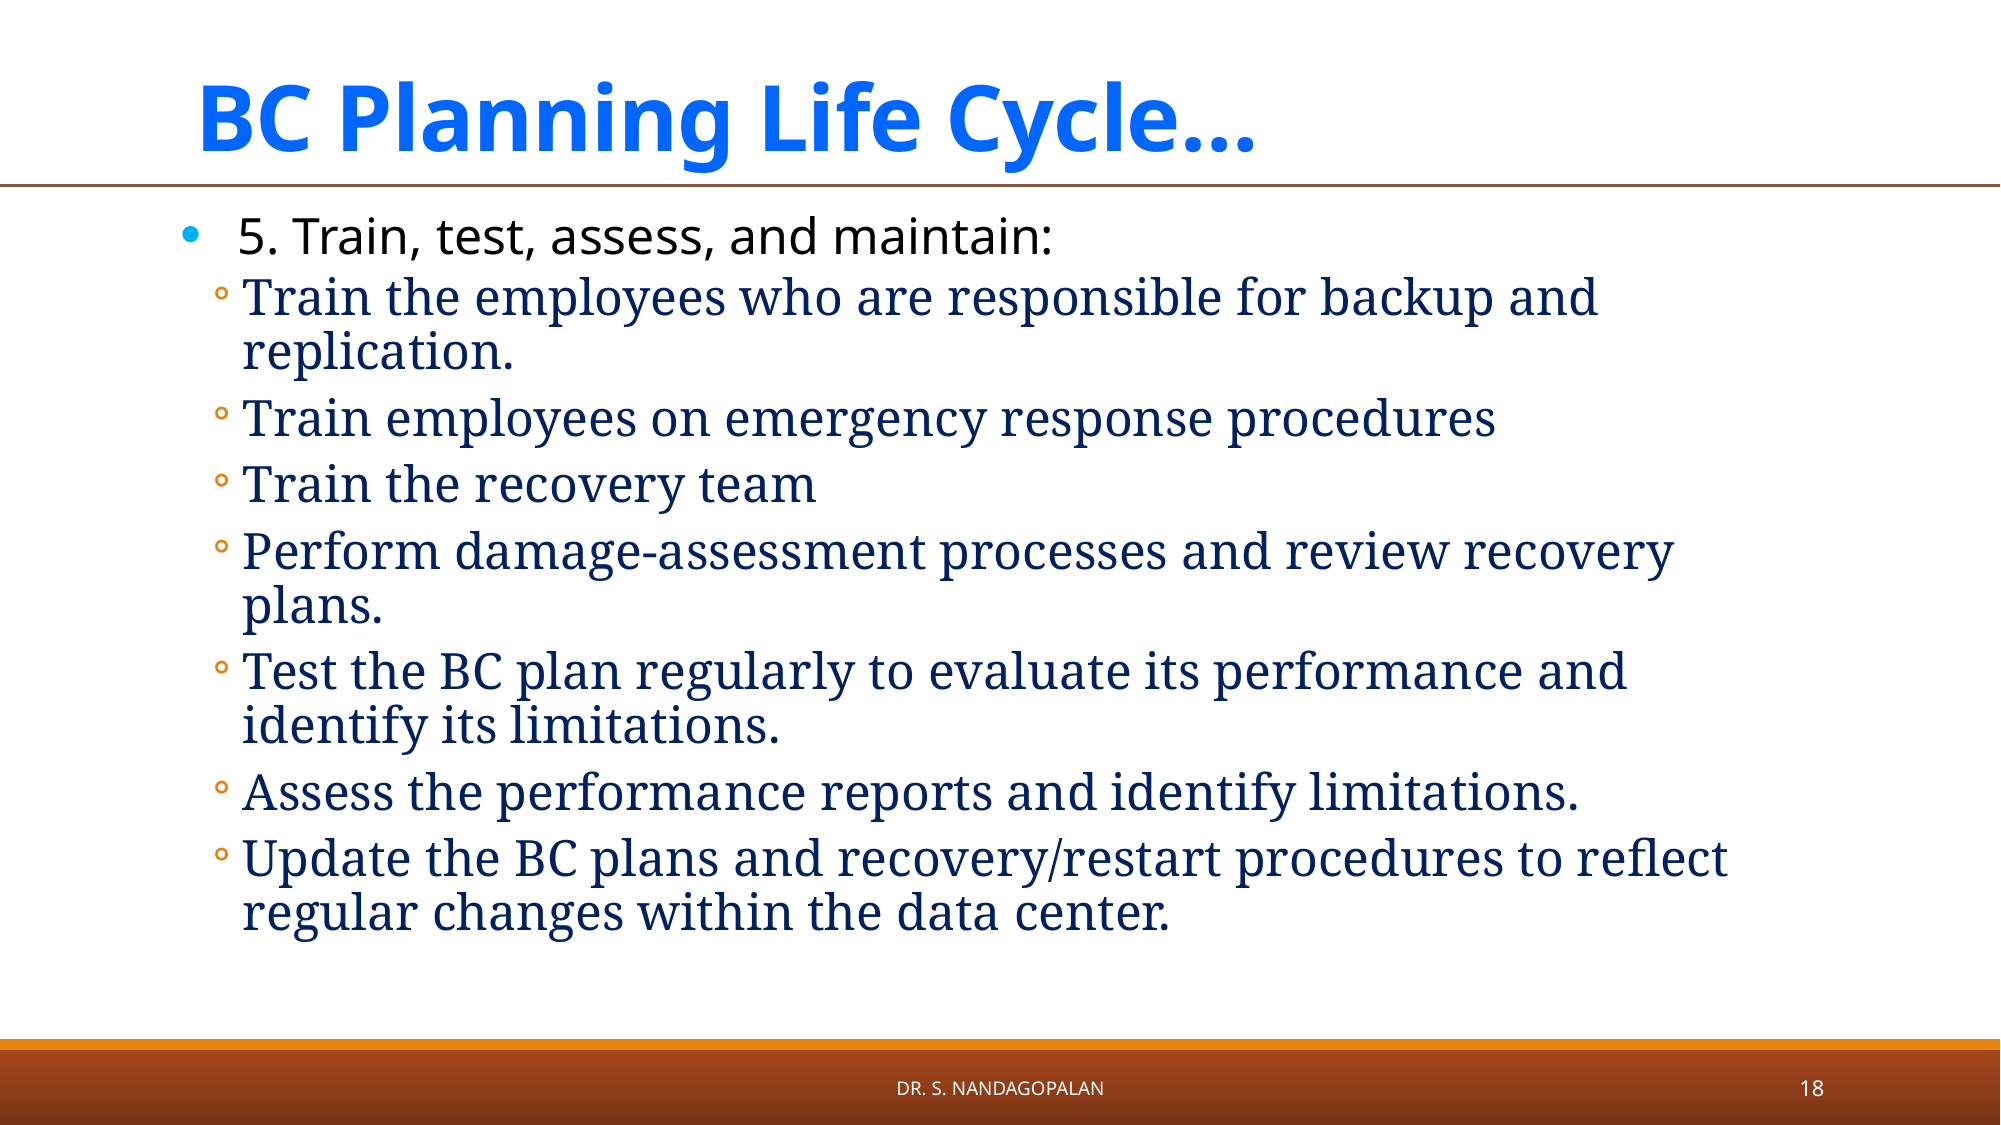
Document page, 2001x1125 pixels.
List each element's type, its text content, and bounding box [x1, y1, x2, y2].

slide_number 18 [1624, 1059, 1840, 1120]
title BC Planning Life Cycle… [180, 47, 1691, 178]
footer Dr. S. Nandagopalan [604, 1059, 1396, 1120]
list 5. Train, test, assess, and maintain: Train the employees who are responsible for backup and replication. Train employees on emergency response procedures Train the recovery team Perform damage-assessment processes and review recovery plans. Test the BC plan regularly to evaluate its performance and identify its limitations. Assess the performance reports and identify limitations. Update the BC plans and recovery/restart procedures to reflect regular changes within the data center. [180, 196, 1776, 1026]
